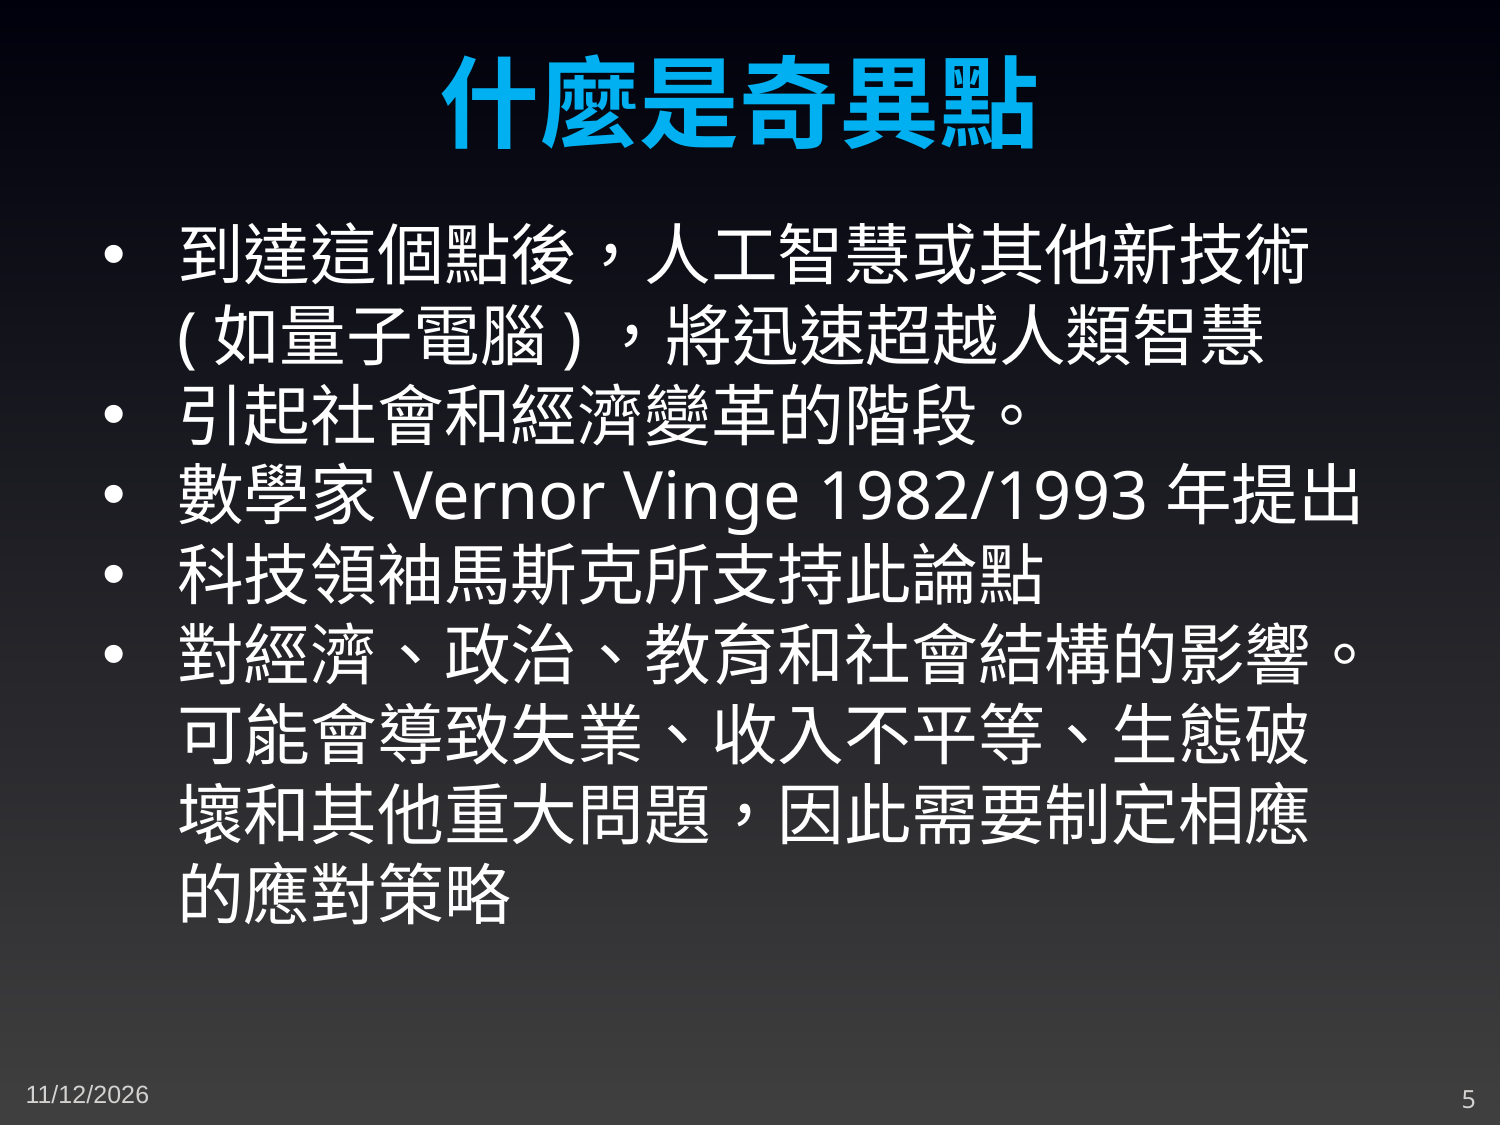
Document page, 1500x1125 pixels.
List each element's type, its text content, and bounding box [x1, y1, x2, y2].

slide_number 5 [1340, 1075, 1491, 1117]
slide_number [10, 1075, 411, 1117]
text_box 到達這個點後，人工智慧或其他新技術(如量子電腦)，將迅速超越人類智慧 引起社會和經濟變革的階段。 數學家Vernor Vinge 1982/1993年提出 科技領袖馬斯克所支持此論點 對經濟、政治、教育和社會結構的影響。可能會導致失業、收入不平等、生態破壞和其他重大問題，因此需要制定相應的應對策略 [87, 205, 1388, 941]
text_box 什麼是奇異點 [424, 12, 1100, 175]
